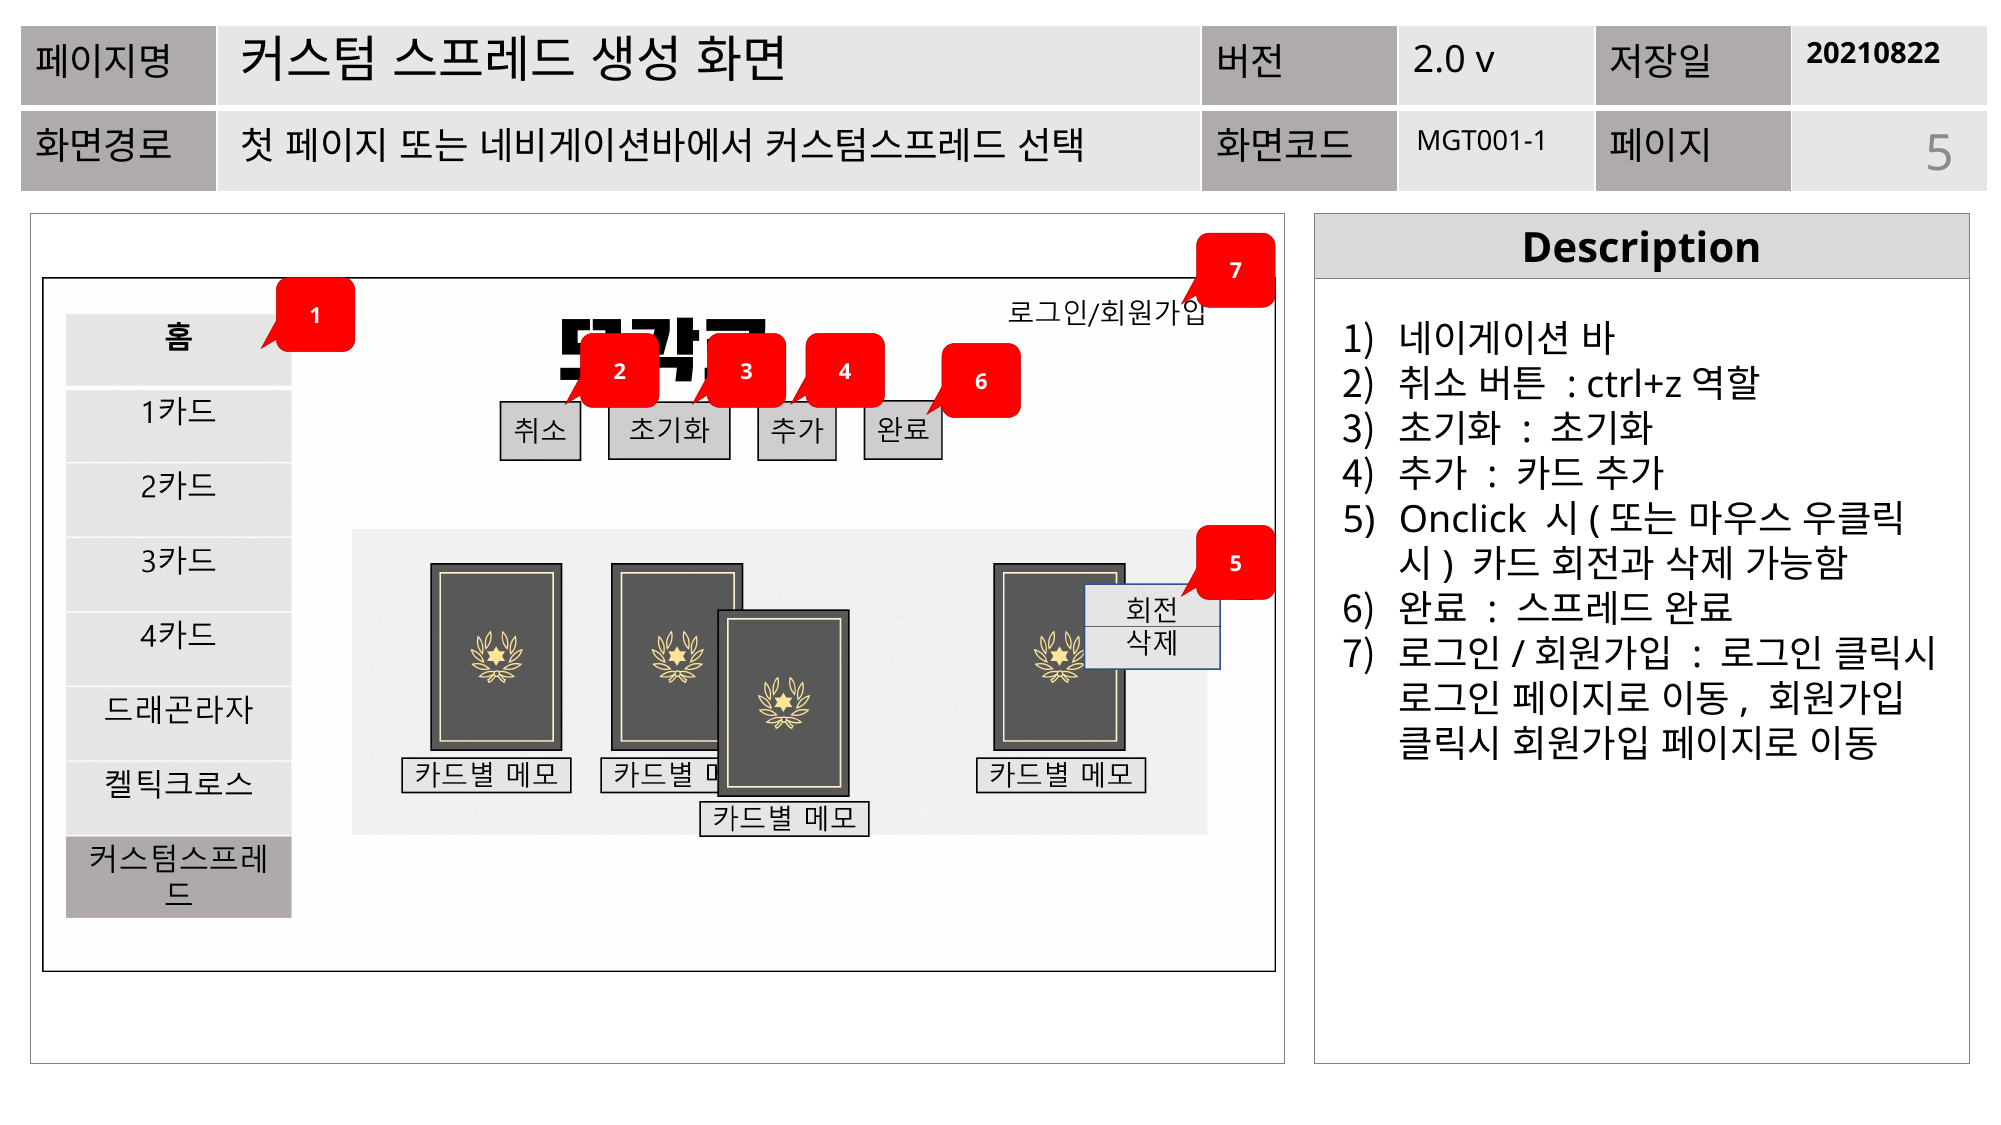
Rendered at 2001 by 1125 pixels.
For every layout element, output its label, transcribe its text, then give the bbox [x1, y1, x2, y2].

list MGT001-1 [1401, 119, 1580, 185]
list 커스텀 스프레드 생성 화면 [225, 26, 963, 103]
list 첫 페이지 또는 네비게이션바에서 커스텀스프레드 선택 [225, 119, 1189, 196]
slide_number 5 [1791, 116, 1970, 192]
text_box 7 [1195, 232, 1276, 277]
picture [42, 277, 1276, 972]
text_box 네이게이션 바 취소 버튼 : ctrl+z역할 초기화 : 초기화 추가 : 카드 추가 Onclick 시(또는 마우스 우클릭 시) 카드 회전과 삭제 가능함 완료 : 스프레드 완료 로그인/회원가입 : 로그인 클릭시 로그인 페이지로 이동, 회원가입 클릭시 회원가입 페이지로 이동 [1327, 307, 1957, 772]
